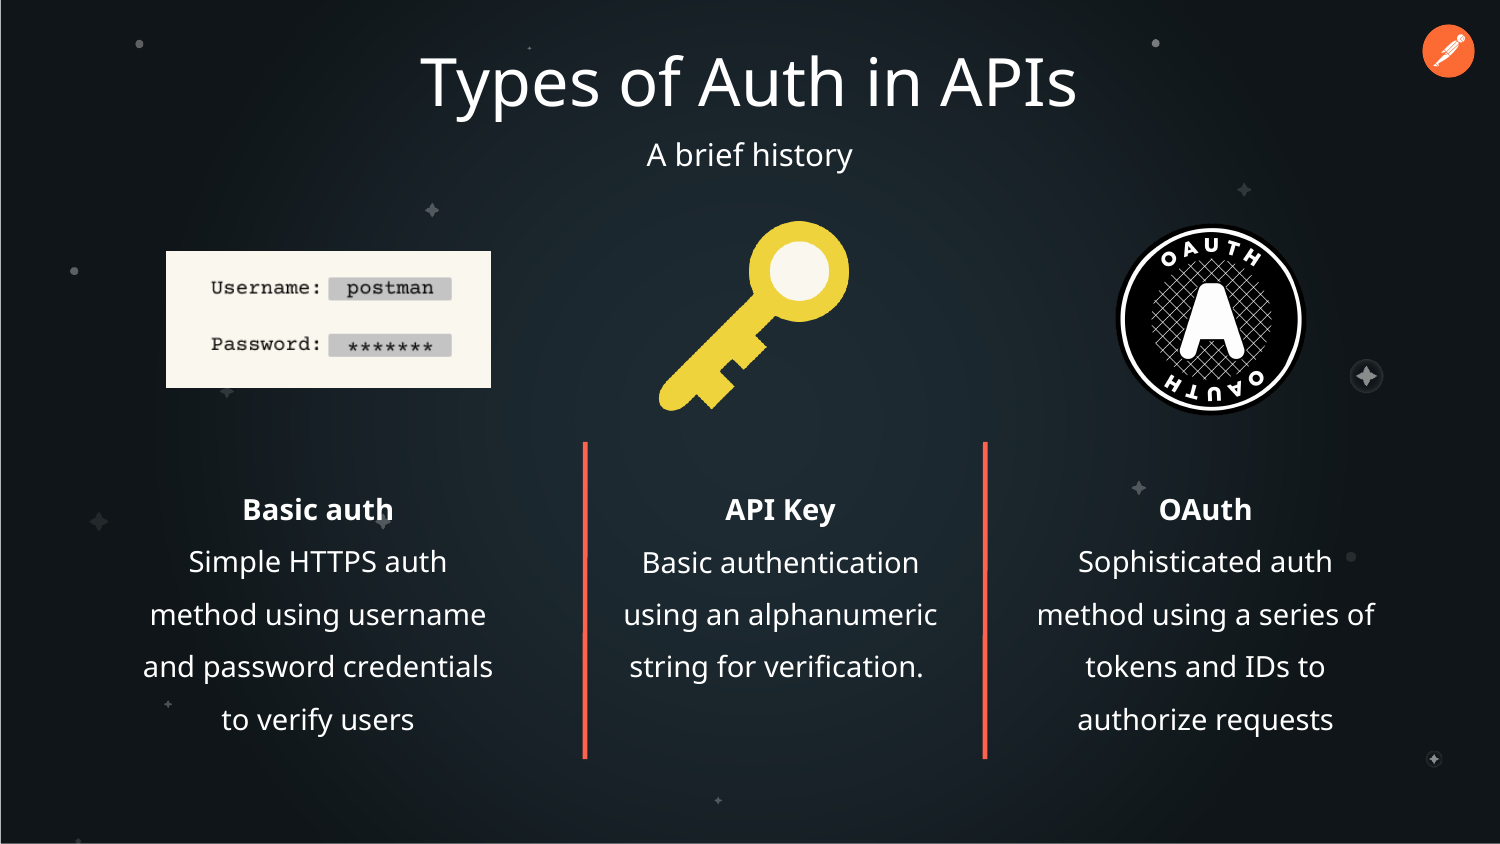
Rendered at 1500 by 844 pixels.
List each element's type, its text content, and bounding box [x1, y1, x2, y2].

text_box Basic auth Simple HTTPS auth method using username and password credentials to verify users [123, 458, 513, 804]
text_box API Key Basic authentication using an alphanumeric string for verification. [586, 458, 976, 800]
list A brief history [103, 132, 1397, 188]
title Types of Auth in APIs [103, 36, 1397, 132]
text_box OAuth Sophisticated auth method using a series of tokens and IDs to authorize requests [1011, 458, 1401, 804]
picture [0, 0, 1500, 844]
